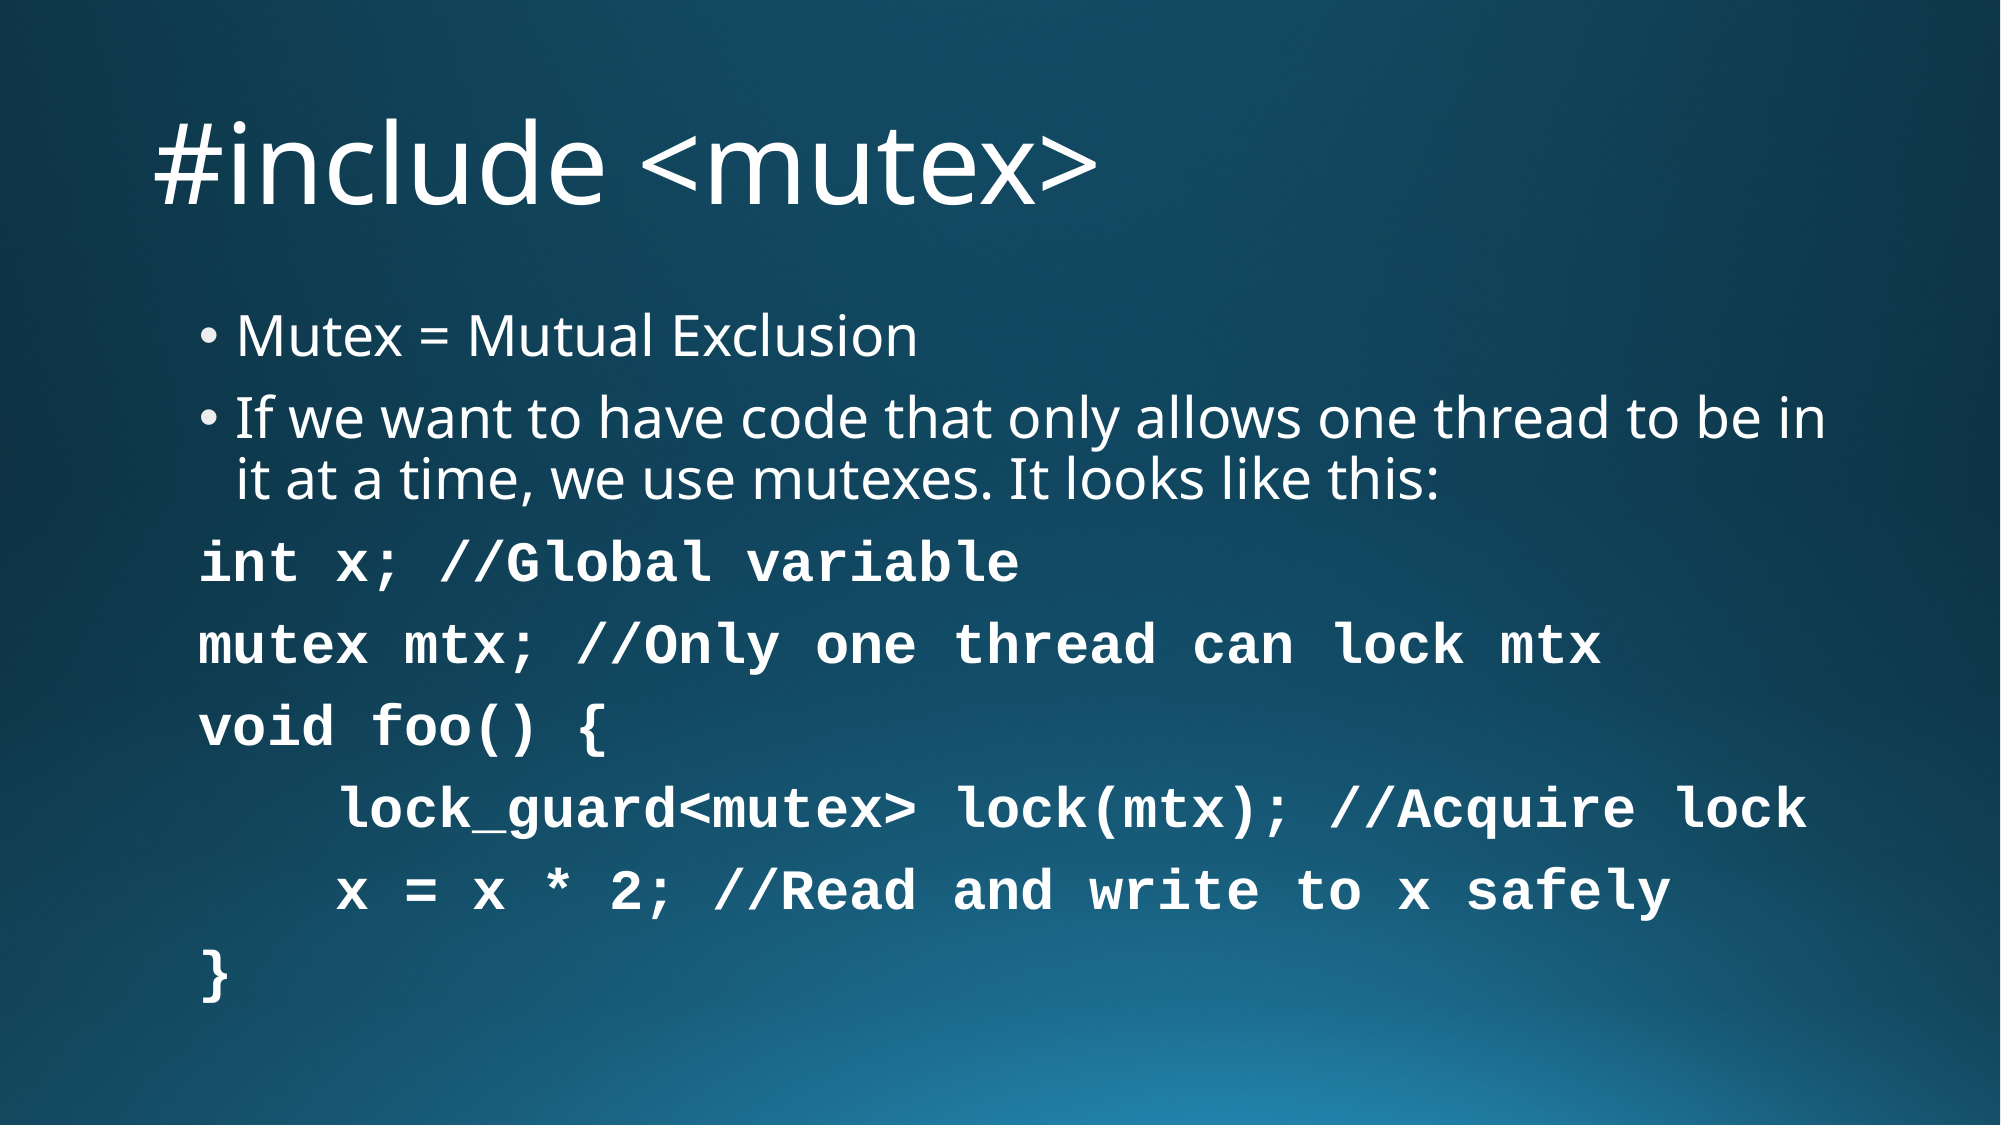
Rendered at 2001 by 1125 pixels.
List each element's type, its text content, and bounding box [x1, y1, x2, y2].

picture [0, 0, 2001, 1125]
title #include <mutex> [137, 59, 1863, 278]
list Mutex = Mutual Exclusion If we want to have code that only allows one thread to be in it at a time, we use mutexes. It looks like this: int x; //Global variable mutex mtx; //Only one thread can lock mtx void foo() { lock_guard<mutex> lock(mtx); //Acquire lock x = x * 2; //Read and write to x safely } [183, 299, 1863, 1014]
